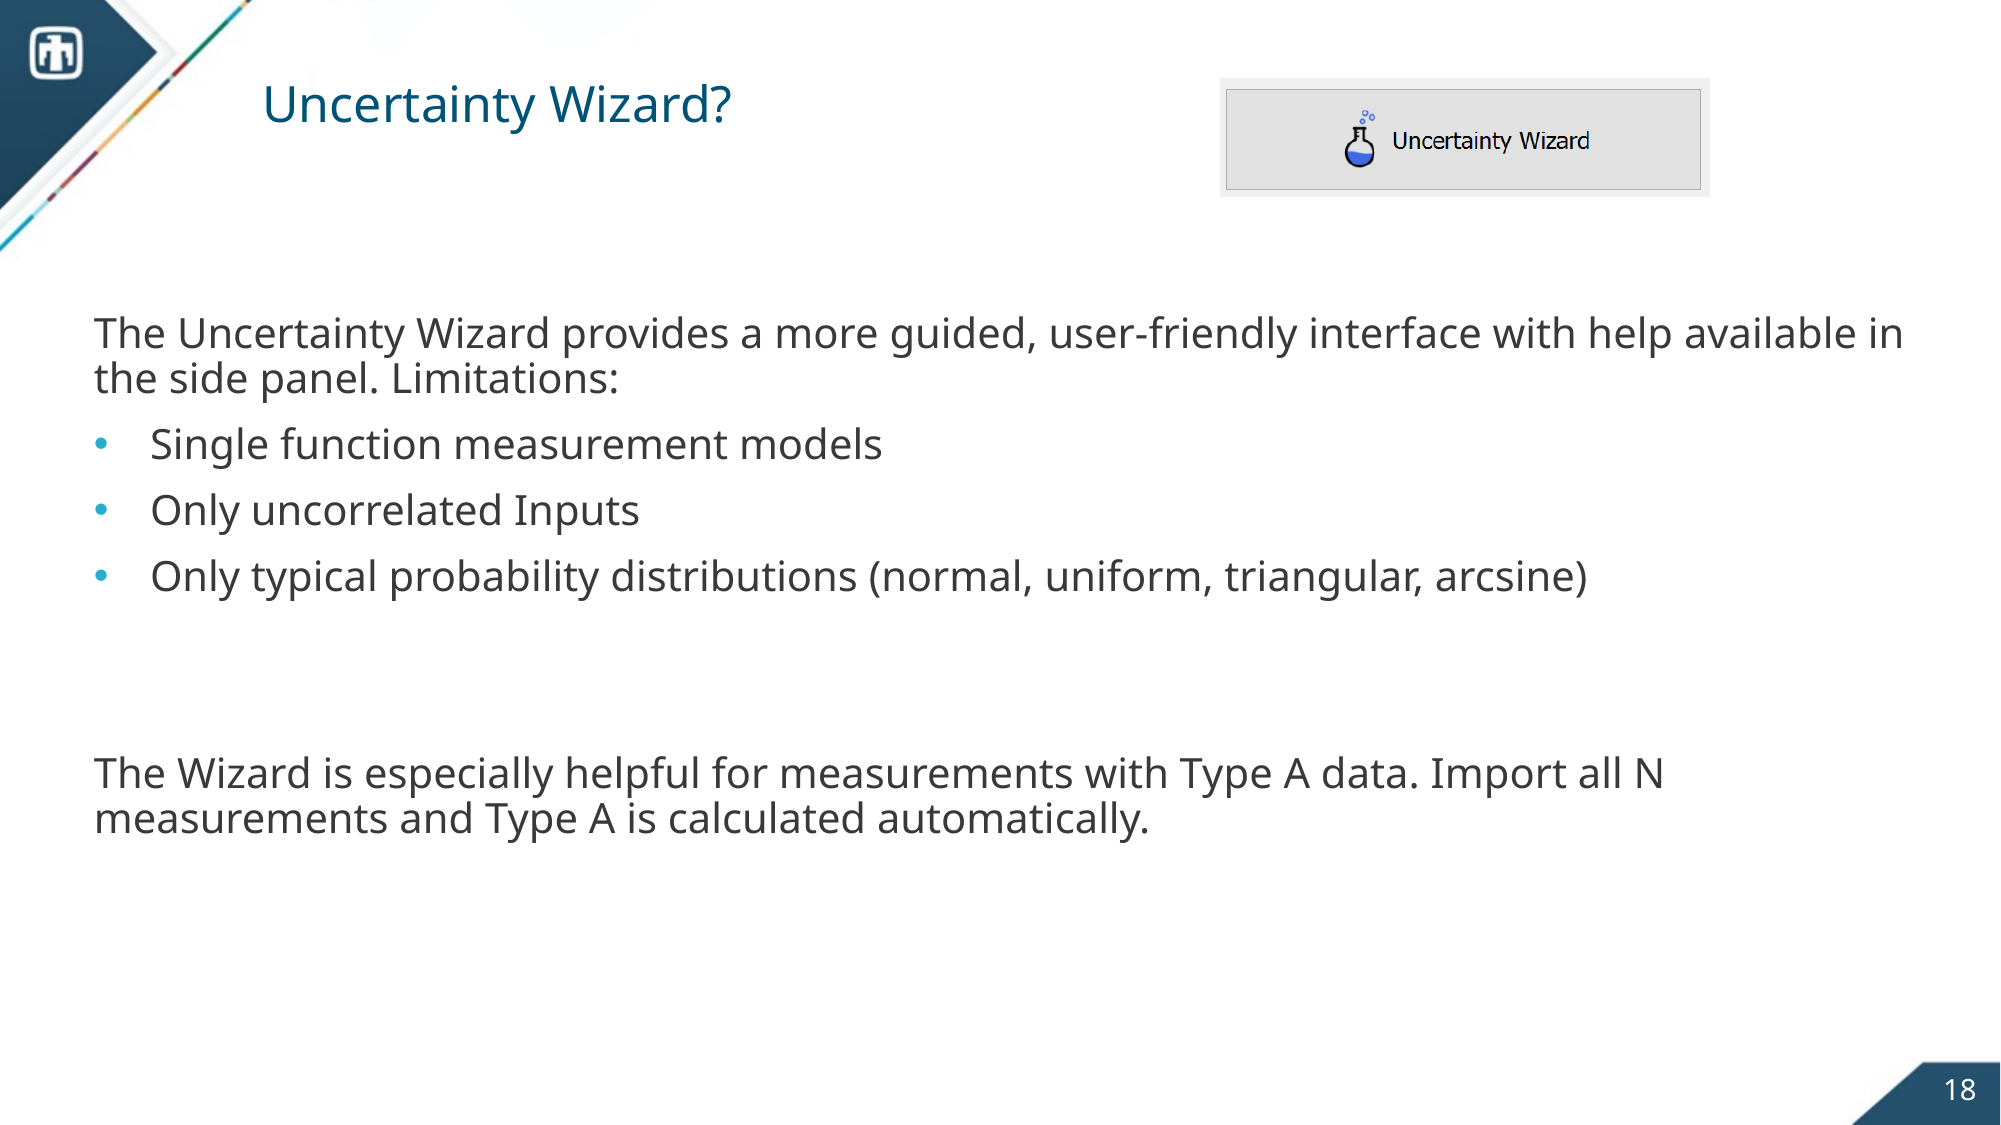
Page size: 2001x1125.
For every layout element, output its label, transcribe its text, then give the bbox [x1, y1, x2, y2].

list The Uncertainty Wizard provides a more guided, user-friendly interface with help available in the side panel. Limitations: Single function measurement models Only uncorrelated Inputs Only typical probability distributions (normal, uniform, triangular, arcsine) The Wizard is especially helpful for measurements with Type A data. Import all N measurements and Type A is calculated automatically. [93, 305, 1907, 1062]
slide_number 18 [1919, 1061, 2000, 1122]
picture [0, 0, 2001, 1125]
title Uncertainty Wizard? [262, 42, 1919, 170]
